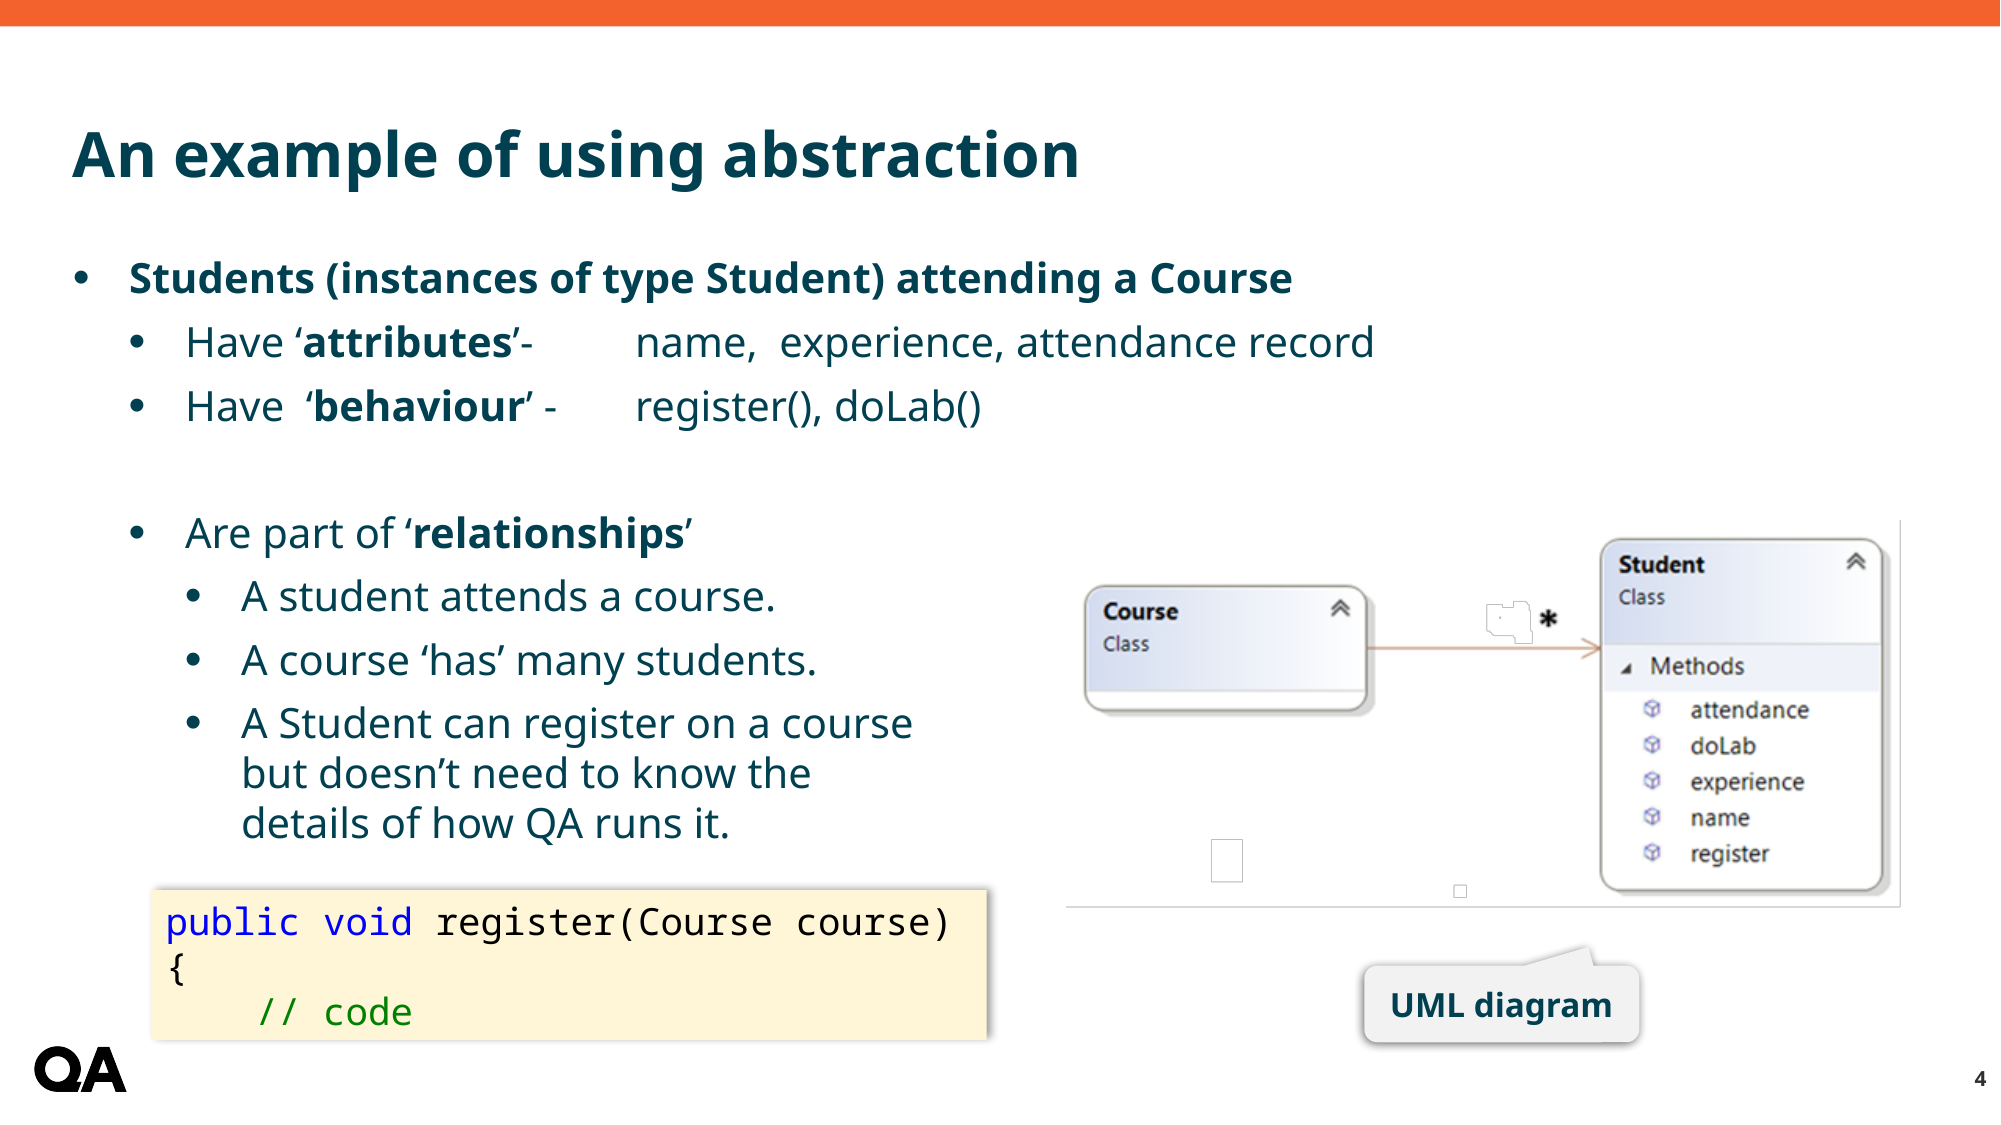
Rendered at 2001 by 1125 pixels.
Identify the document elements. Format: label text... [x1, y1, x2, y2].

picture [25, 1037, 137, 1101]
slide_number 4 [1536, 1049, 1987, 1110]
title An example of using abstraction [72, 82, 1928, 223]
text_box public void register(Course course) { // code [150, 890, 987, 1040]
text_box Students (instances of type Student) attending a Course Have ‘attributes’- name, experience, attendance record Have ‘behaviour’ - register(), doLab() Are part of ‘relationships’ A student attends a course. A course ‘has’ many students. A Student can register on a course but doesn’t need to know the details of how QA runs it. [72, 252, 1739, 891]
text_box UML diagram [1364, 946, 1640, 1043]
picture [1066, 520, 1902, 912]
